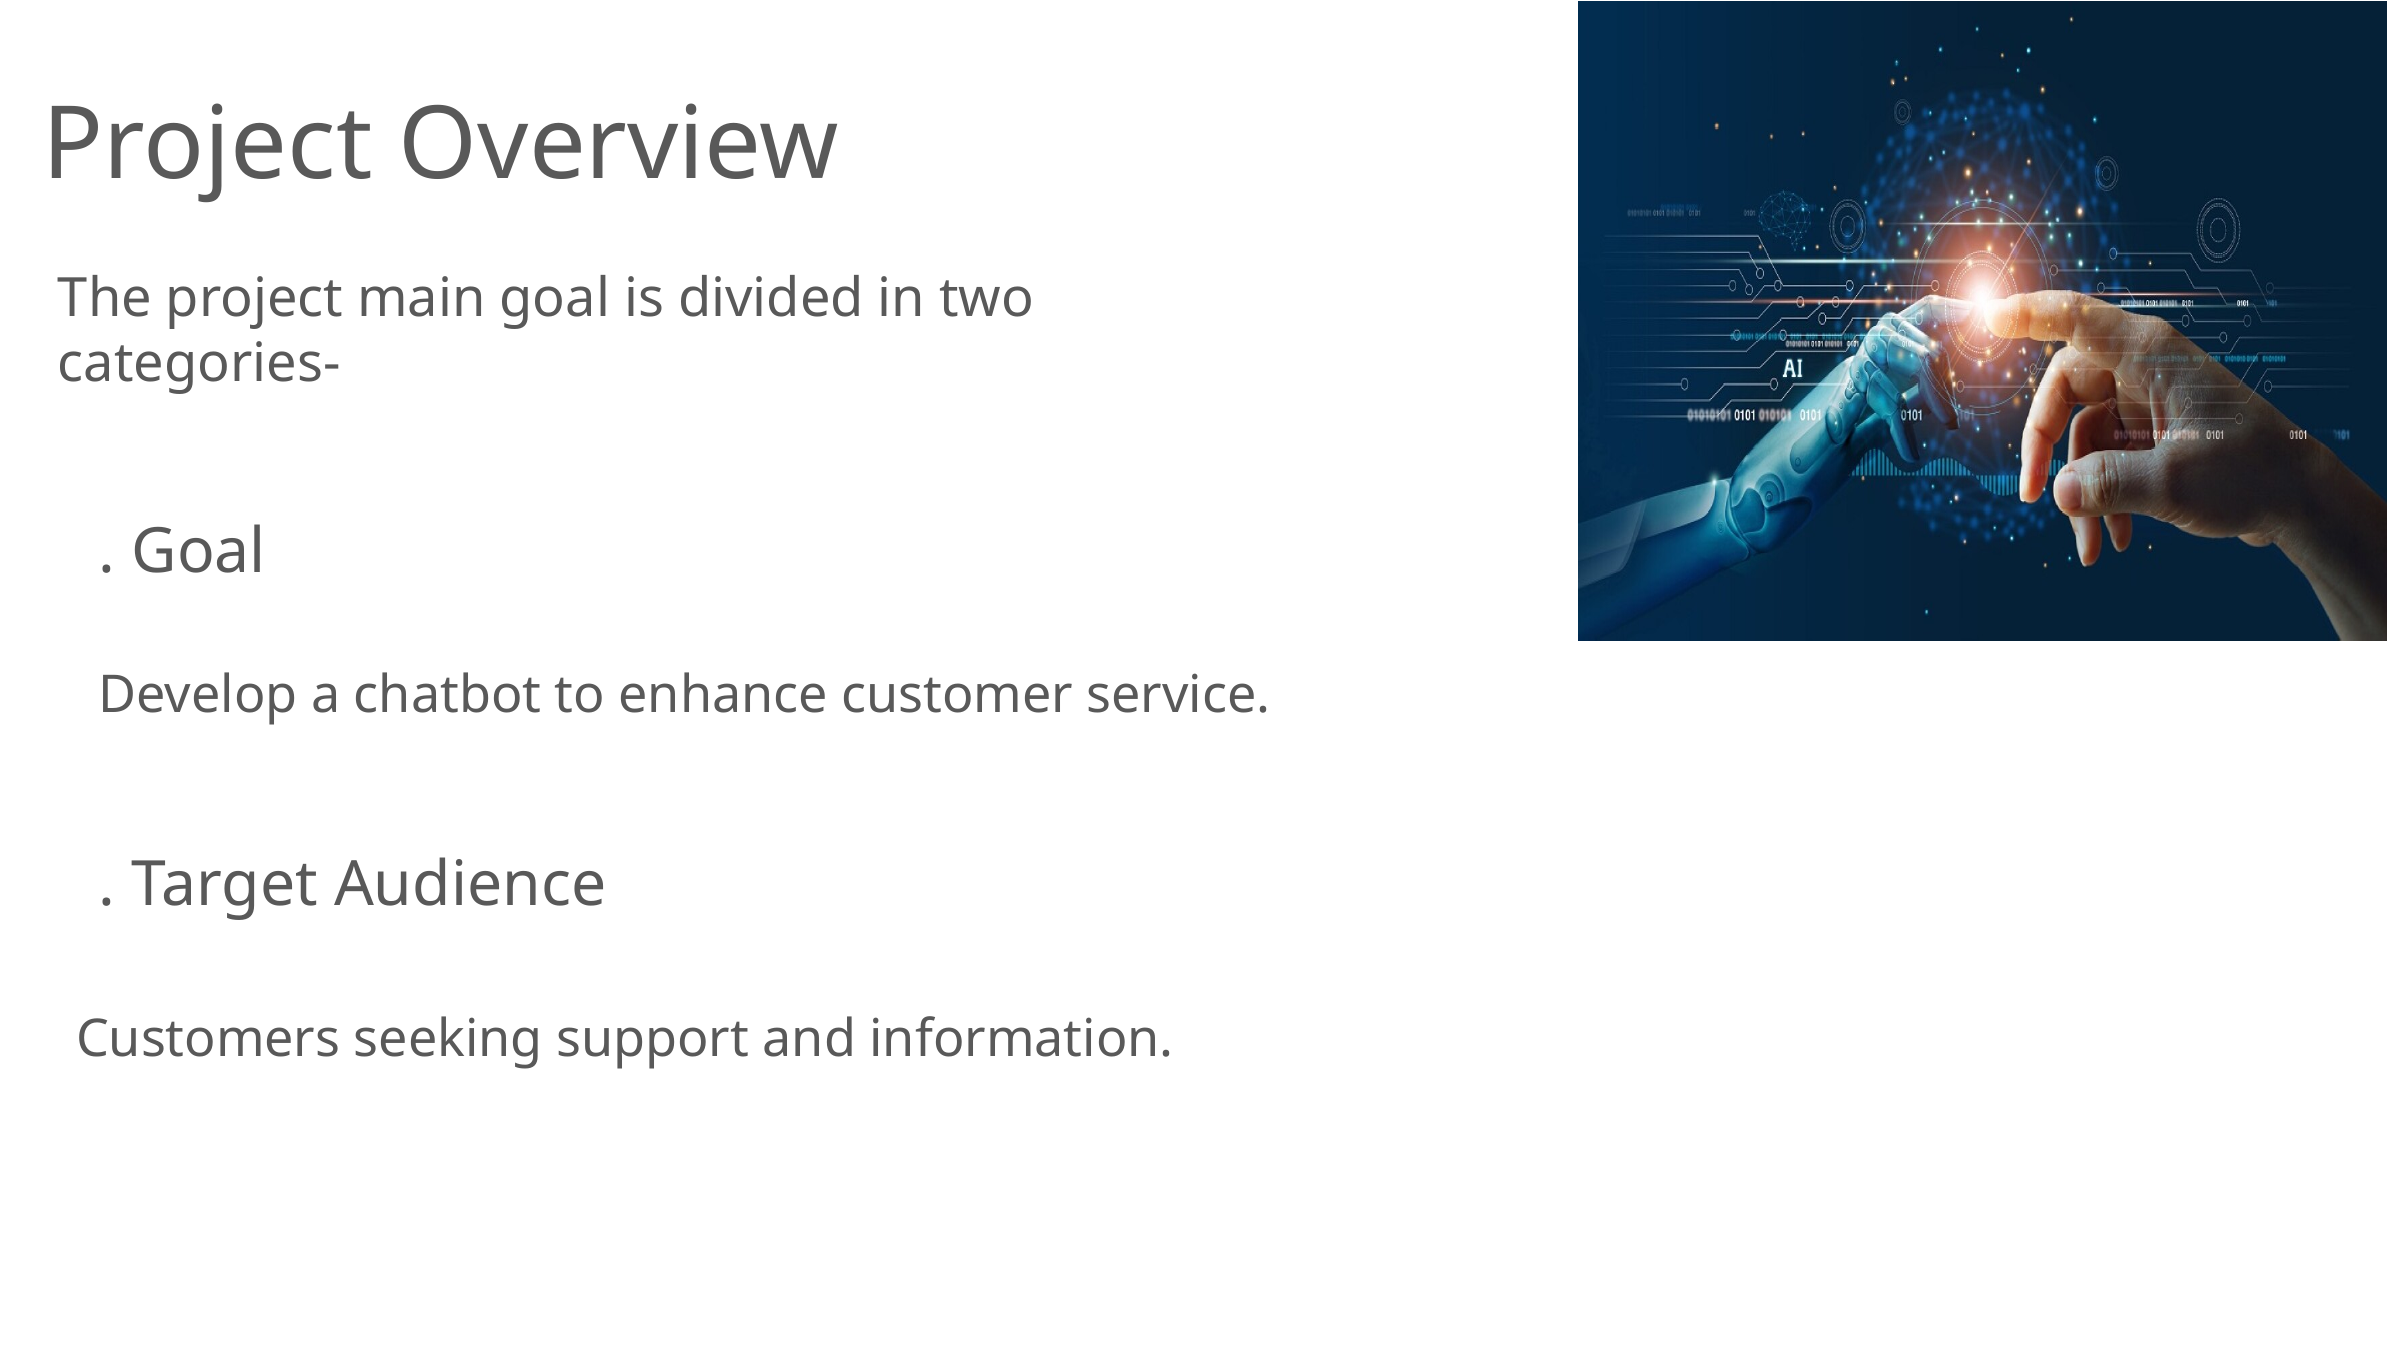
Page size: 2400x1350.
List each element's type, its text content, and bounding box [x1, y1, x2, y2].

text_box The project main goal is divided in two categories- [42, 255, 1172, 401]
picture [1578, 1, 2388, 641]
text_box . Target Audience [98, 823, 744, 937]
text_box Customers seeking support and information. [76, 965, 1361, 1081]
text_box Project Overview [42, 48, 1056, 176]
text_box . Goal [98, 491, 744, 605]
text_box Develop a chatbot to enhance customer service. [98, 620, 1384, 737]
